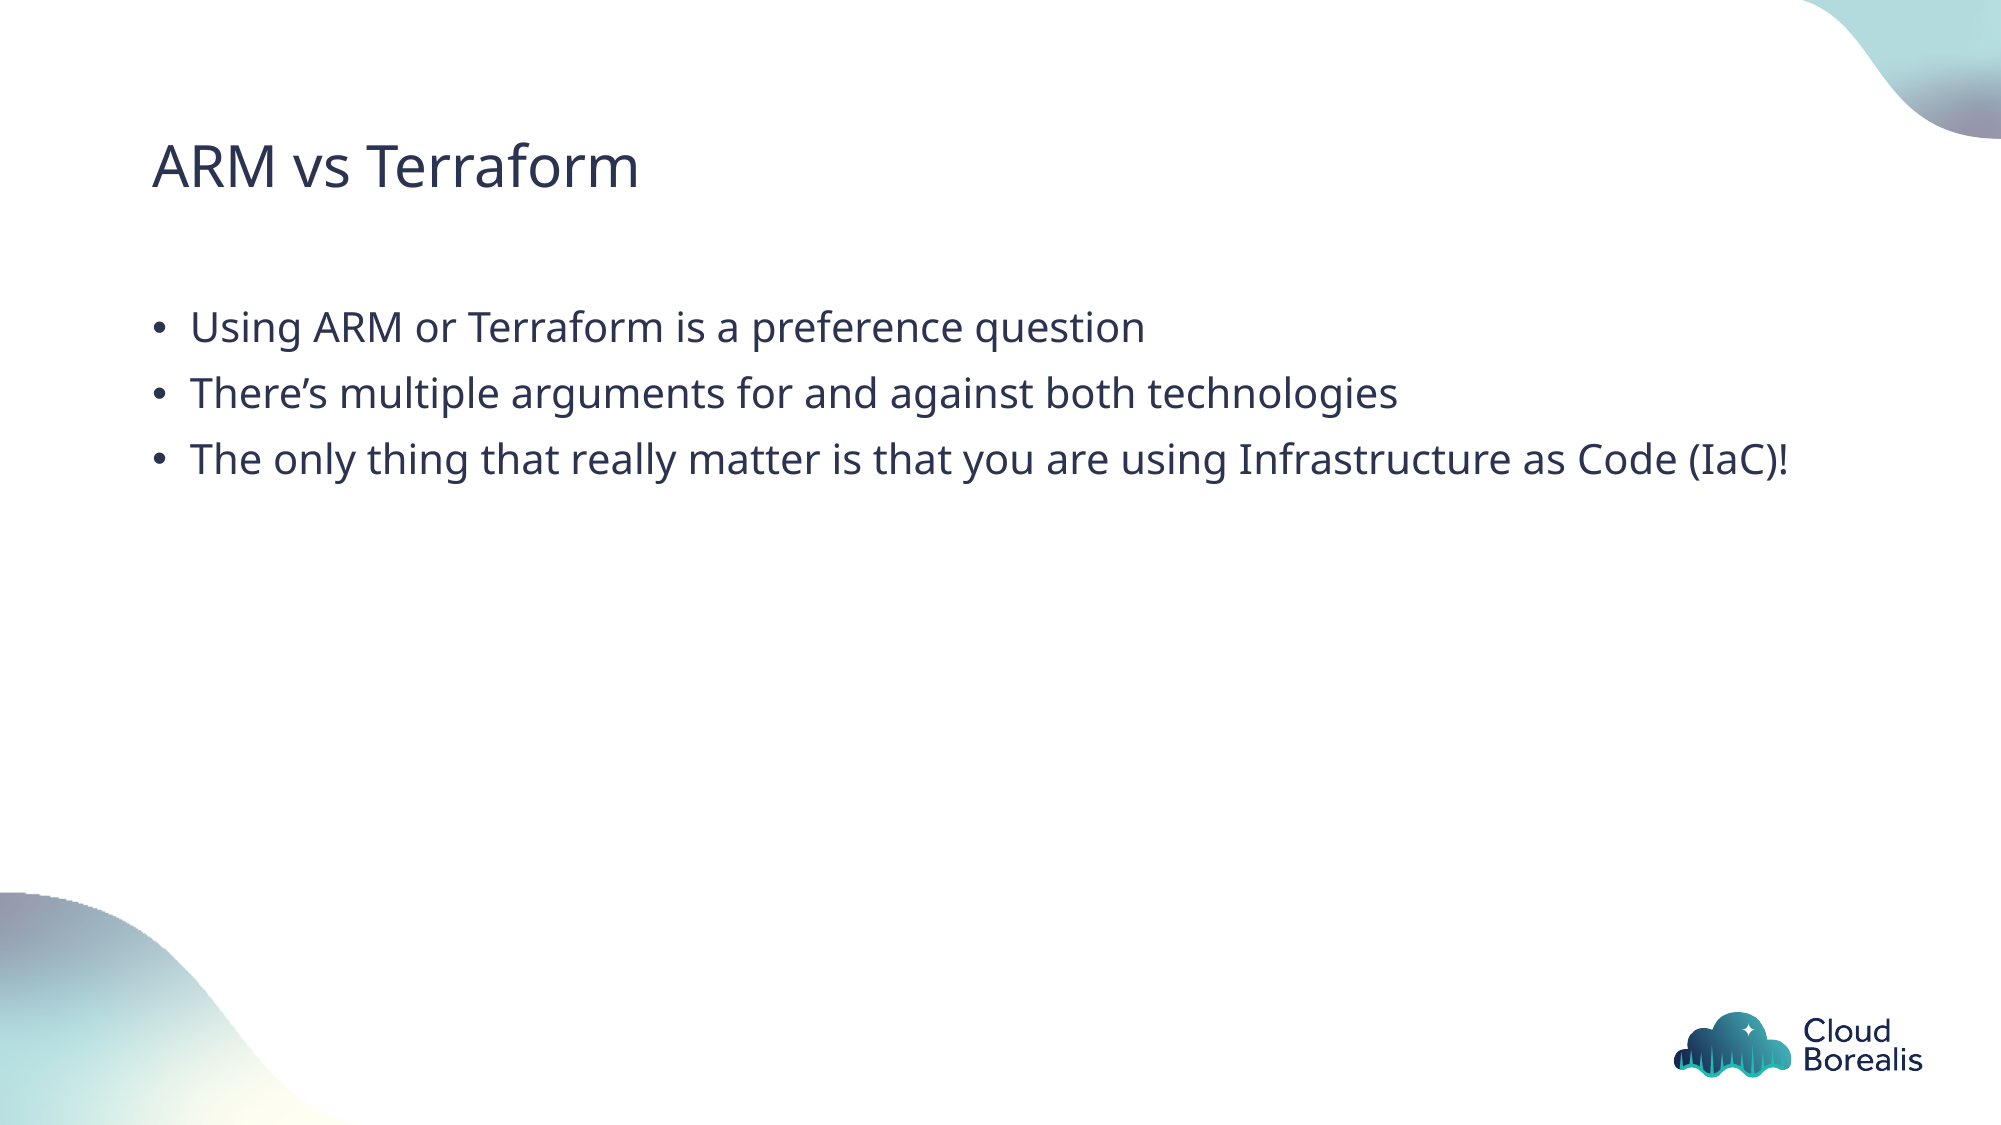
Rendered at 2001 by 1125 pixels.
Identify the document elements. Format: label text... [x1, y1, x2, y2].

list Using ARM or Terraform is a preference question There’s multiple arguments for and against both technologies The only thing that really matter is that you are using Infrastructure as Code (IaC)! [137, 299, 1863, 1014]
picture [1665, 994, 1938, 1091]
title ARM vs Terraform [137, 59, 1863, 278]
